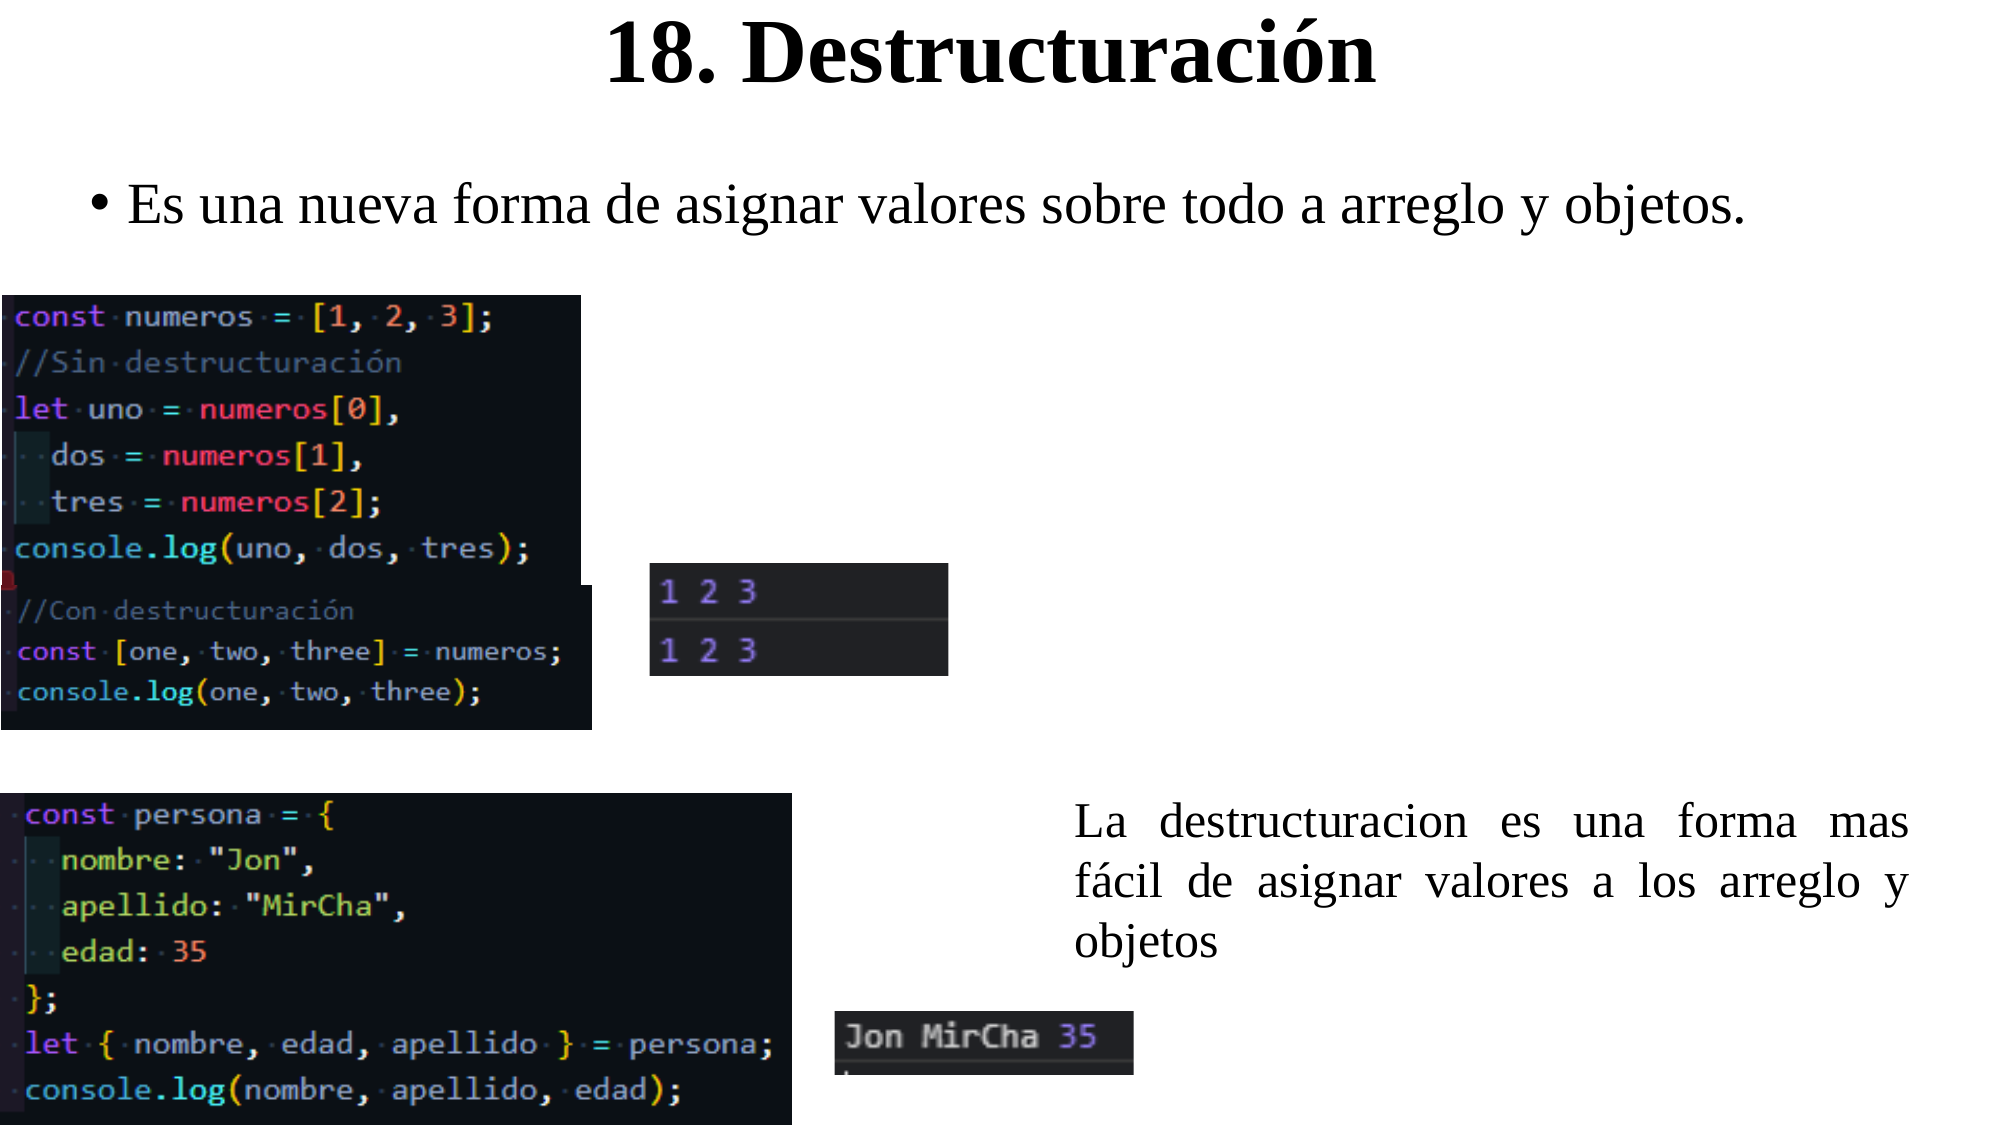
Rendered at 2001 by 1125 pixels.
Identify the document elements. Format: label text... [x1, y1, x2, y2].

text_box La destructuracion es una forma mas fácil de asignar valores a los arreglo y objetos [1060, 779, 1926, 975]
list Es una nueva forma de asignar valores sobre todo a arreglo y objetos. [74, 166, 1894, 1025]
picture [649, 563, 949, 676]
picture [0, 793, 792, 1125]
title 18. Destructuración [129, 0, 1855, 166]
picture [1, 295, 592, 730]
picture [834, 1011, 1134, 1075]
